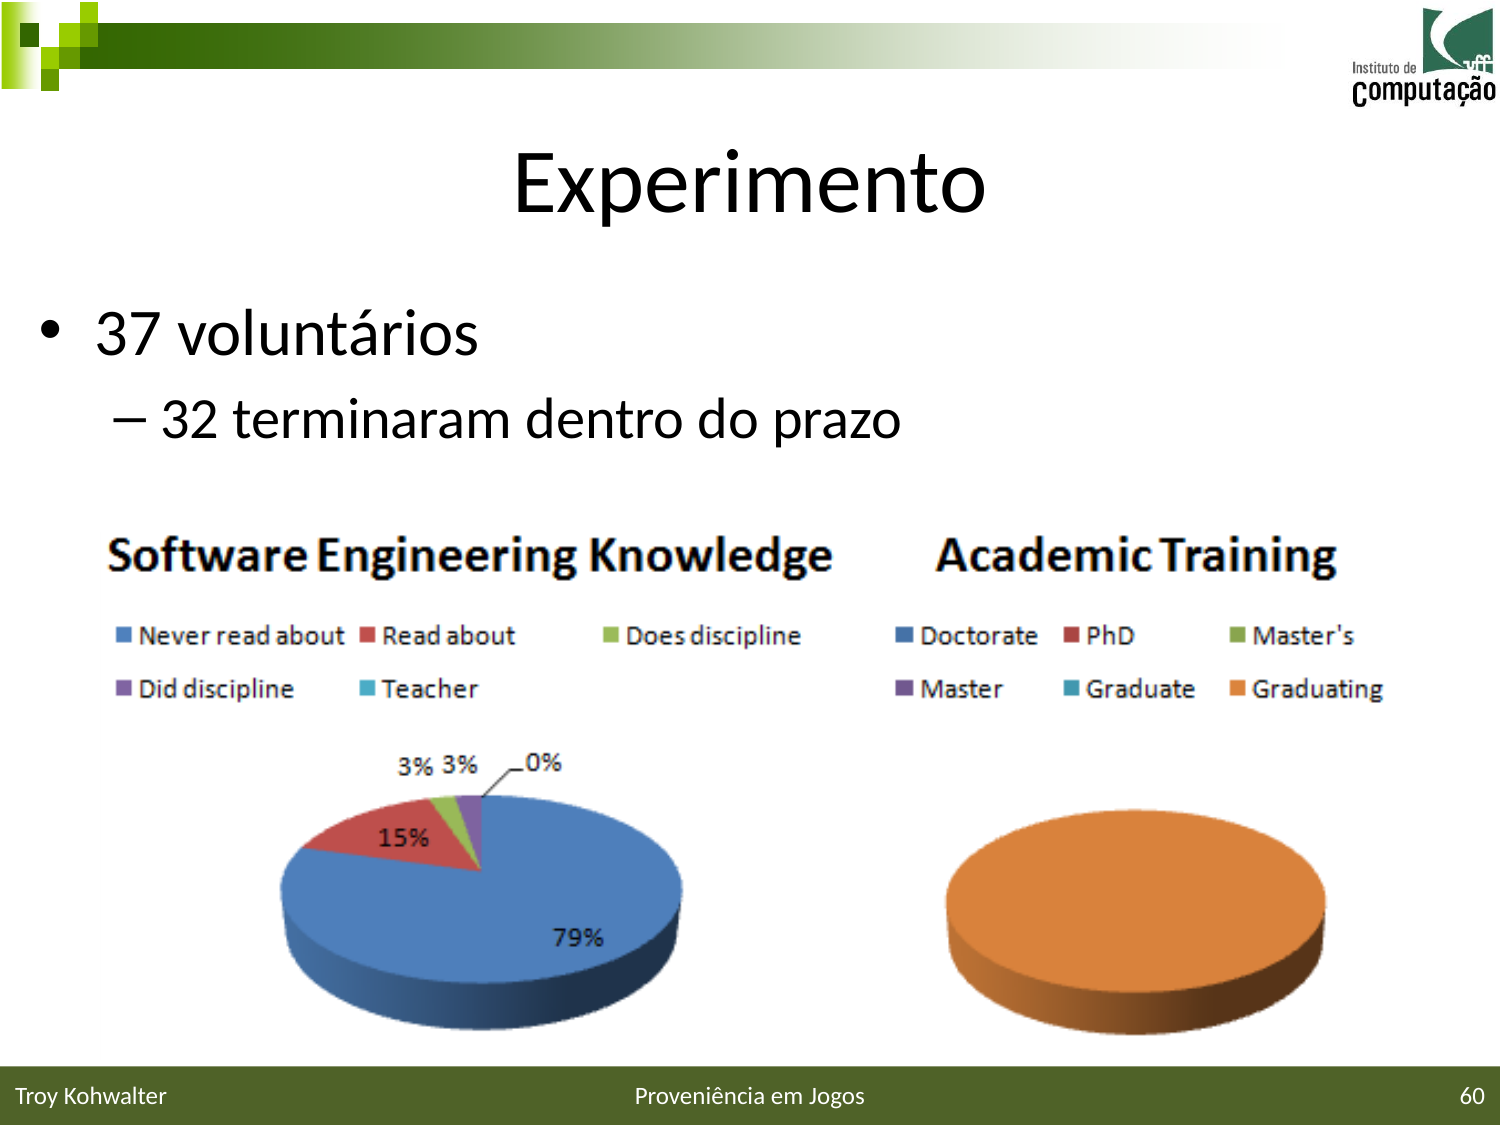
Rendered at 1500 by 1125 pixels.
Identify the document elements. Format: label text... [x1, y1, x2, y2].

footer Proveniência em Jogos [512, 1068, 988, 1125]
slide_number 60 [1149, 1065, 1500, 1125]
title Experimento [75, 82, 1425, 270]
slide_number Troy Kohwalter [0, 1065, 350, 1125]
list 37 voluntários 32 terminaram dentro do prazo [23, 281, 1477, 1055]
picture [99, 532, 1401, 1060]
